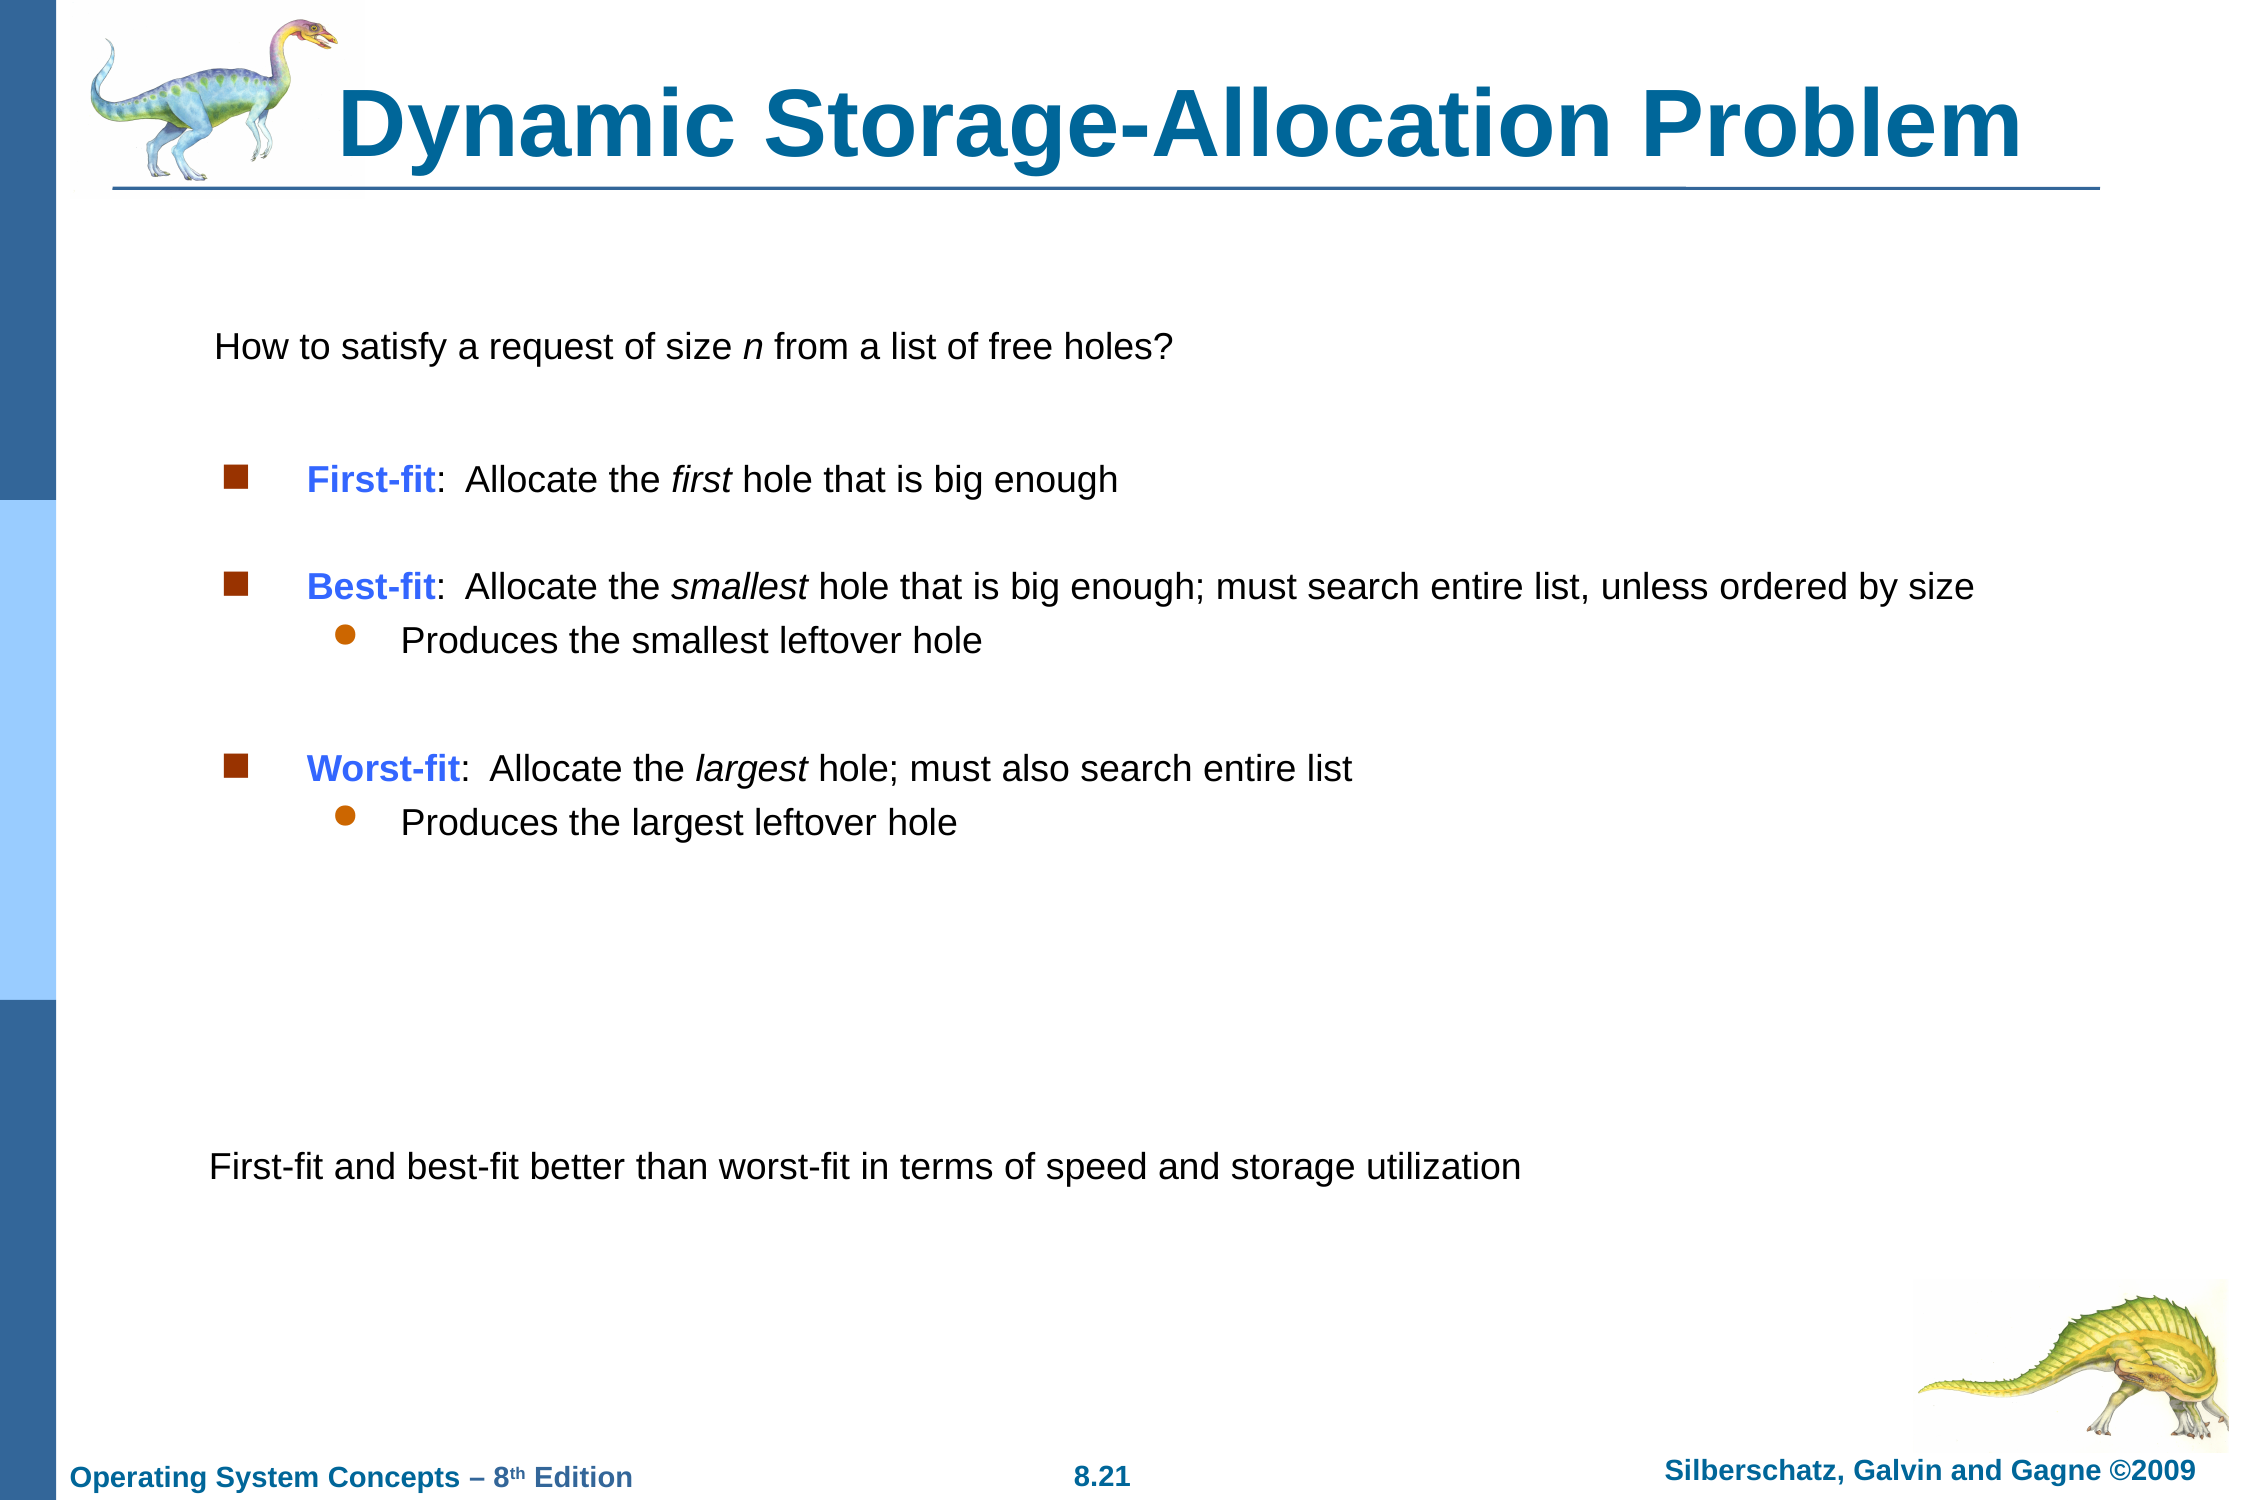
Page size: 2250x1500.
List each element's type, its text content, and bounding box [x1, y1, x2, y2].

text_box How to satisfy a request of size n from a list of free holes? [192, 311, 1196, 378]
title Dynamic Storage-Allocation Problem [224, 60, 2138, 187]
picture [70, 0, 365, 199]
list First-fit: Allocate the first hole that is big enough Best-fit: Allocate the smallest hole that is big enough; must search entire list, unless ordered by size Produces the smallest leftover hole Worst-fit: Allocate the largest hole; must also search entire list Produces the largest leftover hole [204, 449, 2079, 911]
picture [1913, 1279, 2229, 1453]
text_box First-fit and best-fit better than worst-fit in terms of speed and storage utilization [187, 1131, 2058, 1198]
